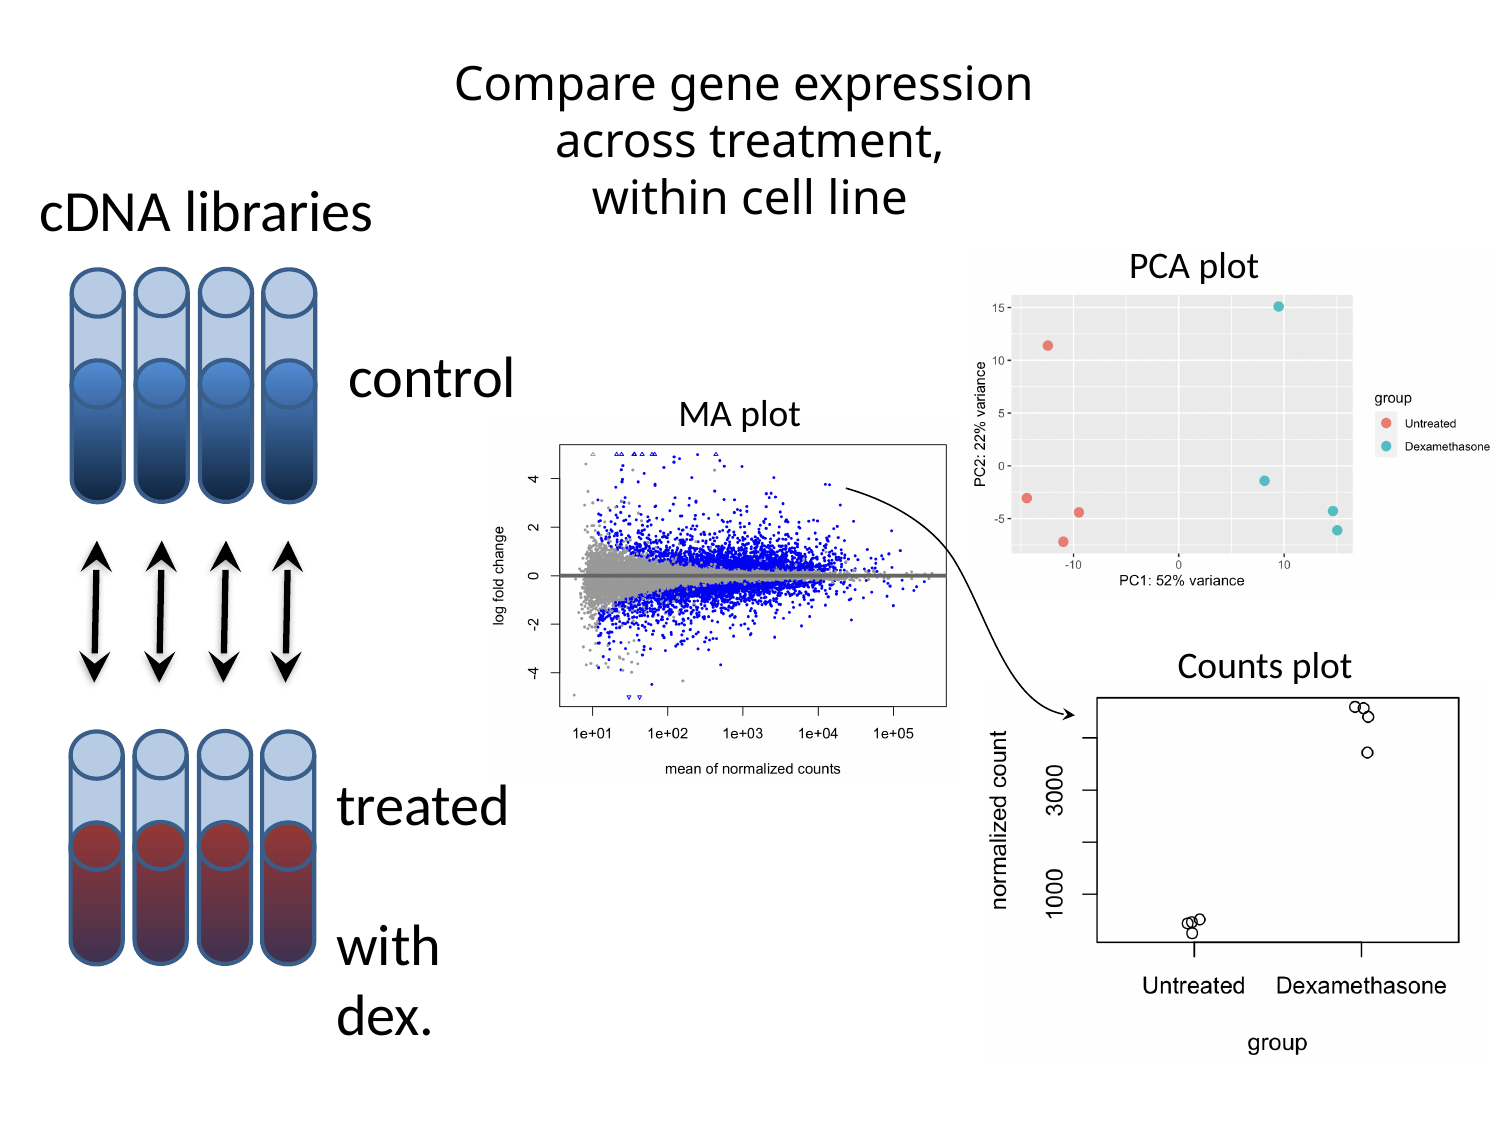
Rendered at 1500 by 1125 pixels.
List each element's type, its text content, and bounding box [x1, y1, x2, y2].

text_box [93, 540, 98, 683]
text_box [135, 268, 188, 503]
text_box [199, 268, 253, 503]
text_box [262, 269, 316, 503]
title Compare gene expression across treatment, within cell line [75, 45, 1425, 233]
text_box control [333, 331, 484, 417]
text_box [70, 730, 315, 965]
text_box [489, 233, 1496, 1063]
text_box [285, 540, 289, 683]
text_box cDNA libraries [24, 165, 395, 251]
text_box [223, 540, 227, 683]
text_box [158, 540, 163, 683]
text_box treated with dex. [321, 759, 484, 1055]
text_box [71, 269, 124, 503]
